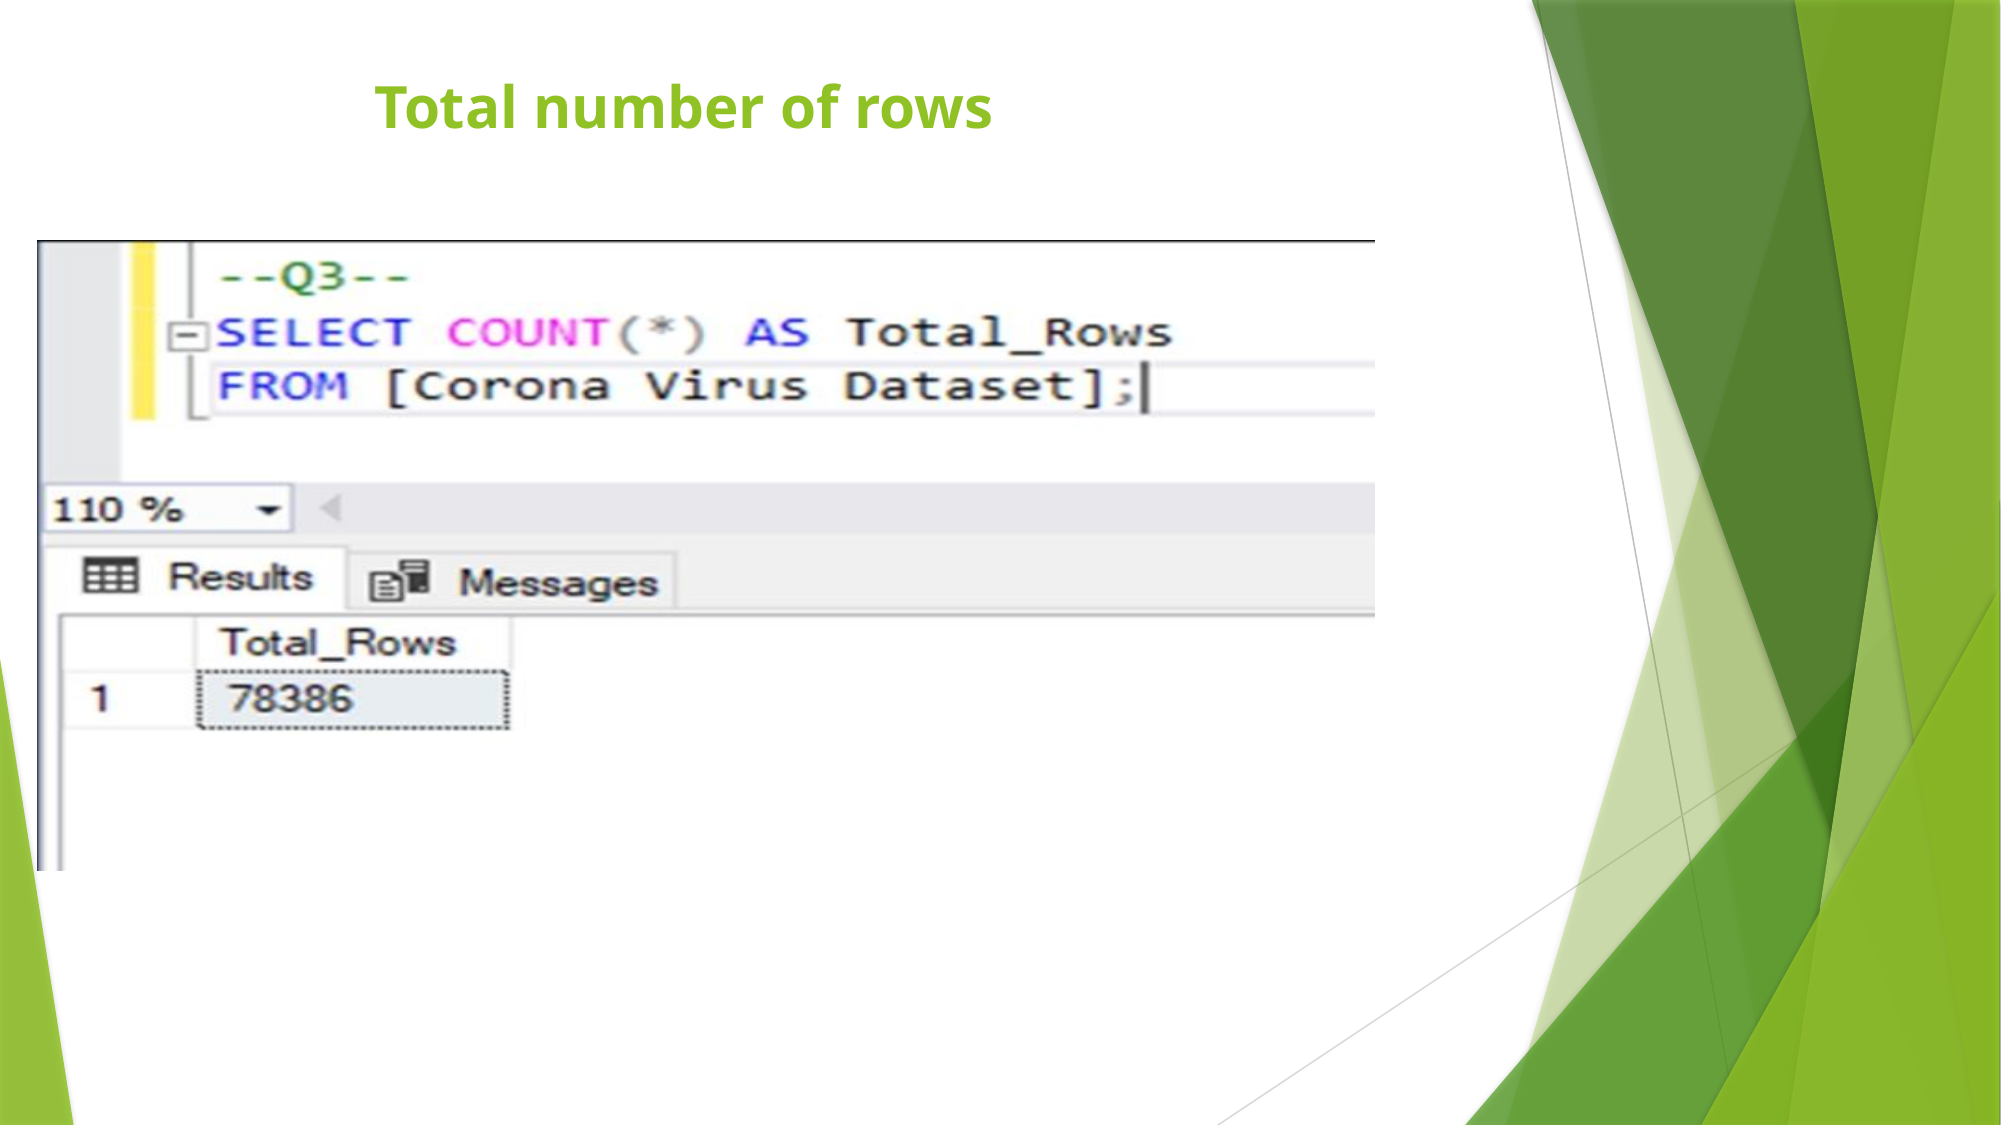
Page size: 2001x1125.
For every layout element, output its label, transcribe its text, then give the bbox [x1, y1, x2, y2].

picture [36, 240, 1375, 872]
title Total number of rows [339, 45, 1608, 241]
